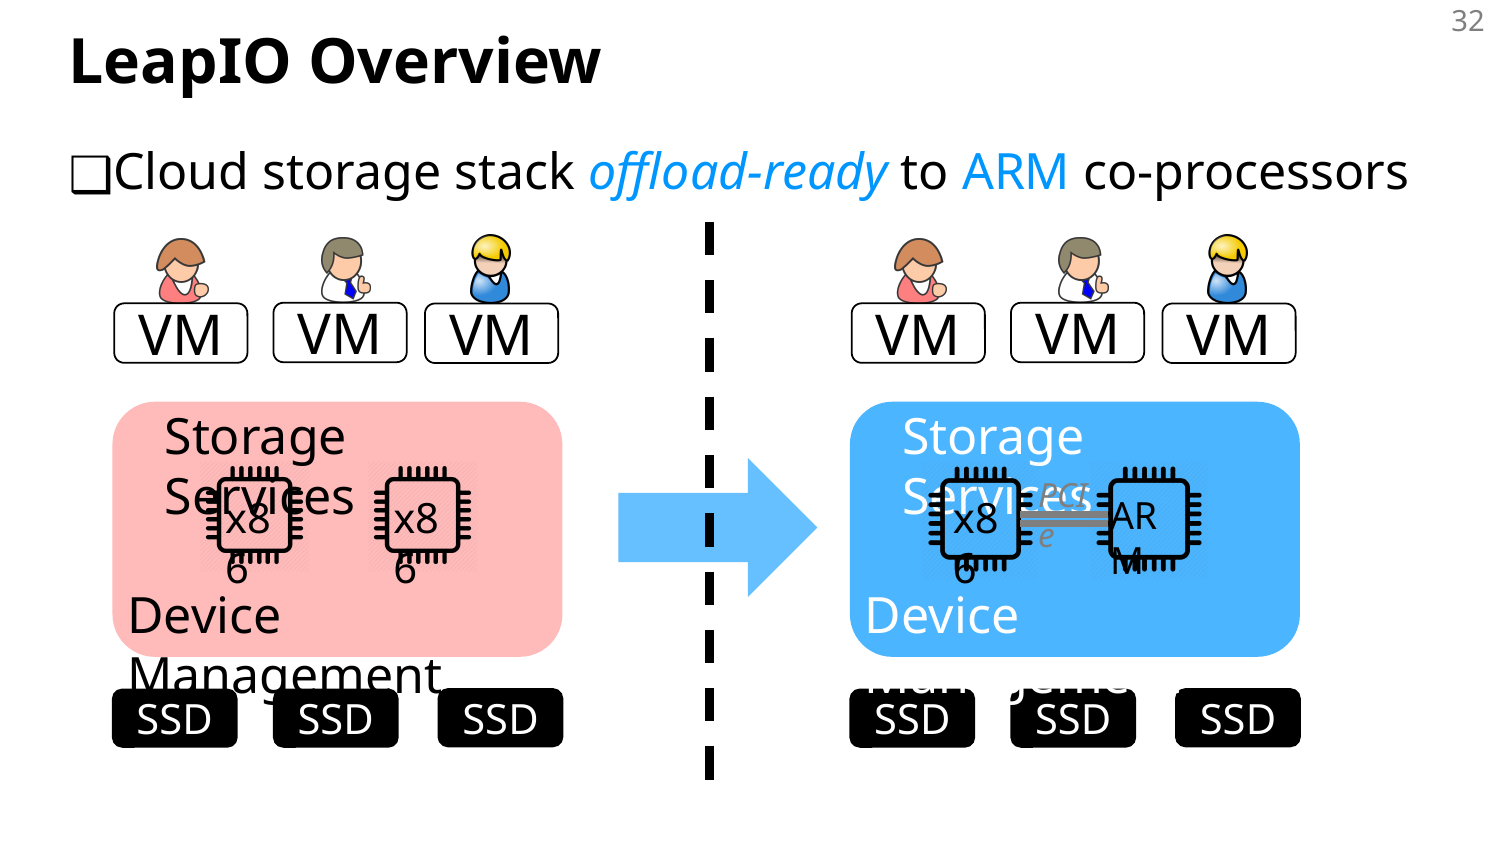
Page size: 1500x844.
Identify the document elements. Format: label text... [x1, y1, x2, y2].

list Cloud storage stack offload-ready to ARM co-processors [53, 132, 1459, 220]
title LeapIO Overview [53, 28, 1459, 104]
text_box [713, 458, 818, 597]
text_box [1019, 466, 1111, 524]
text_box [112, 234, 563, 748]
text_box [618, 492, 705, 563]
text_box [849, 234, 1301, 748]
